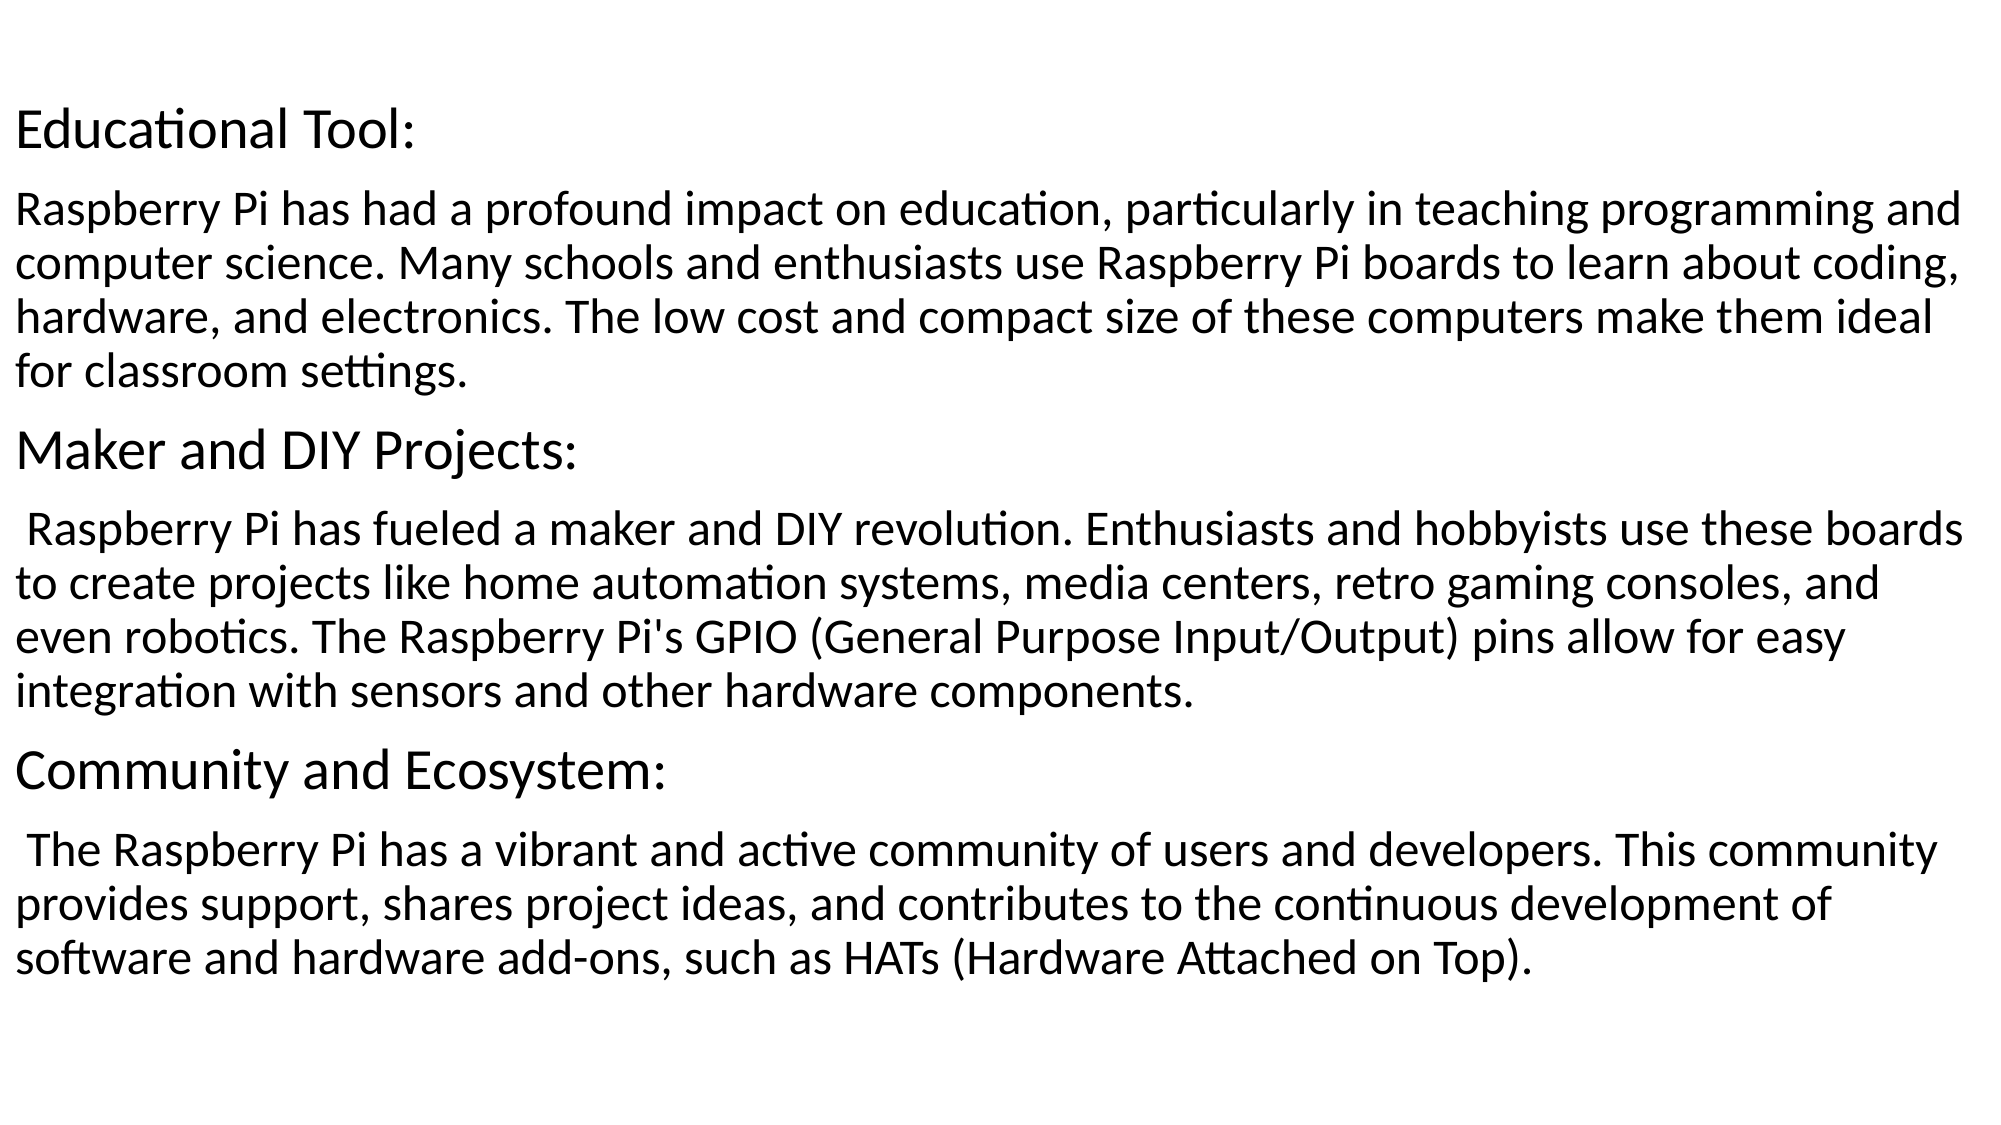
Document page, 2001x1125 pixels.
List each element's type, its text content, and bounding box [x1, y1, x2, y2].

list Educational Tool: Raspberry Pi has had a profound impact on education, particularly in teaching programming and computer science. Many schools and enthusiasts use Raspberry Pi boards to learn about coding, hardware, and electronics. The low cost and compact size of these computers make them ideal for classroom settings. Maker and DIY Projects: Raspberry Pi has fueled a maker and DIY revolution. Enthusiasts and hobbyists use these boards to create projects like home automation systems, media centers, retro gaming consoles, and even robotics. The Raspberry Pi's GPIO (General Purpose Input/Output) pins allow for easy integration with sensors and other hardware components. Community and Ecosystem: The Raspberry Pi has a vibrant and active community of users and developers. This community provides support, shares project ideas, and contributes to the continuous development of software and hardware add-ons, such as HATs (Hardware Attached on Top). [0, 0, 2000, 1125]
